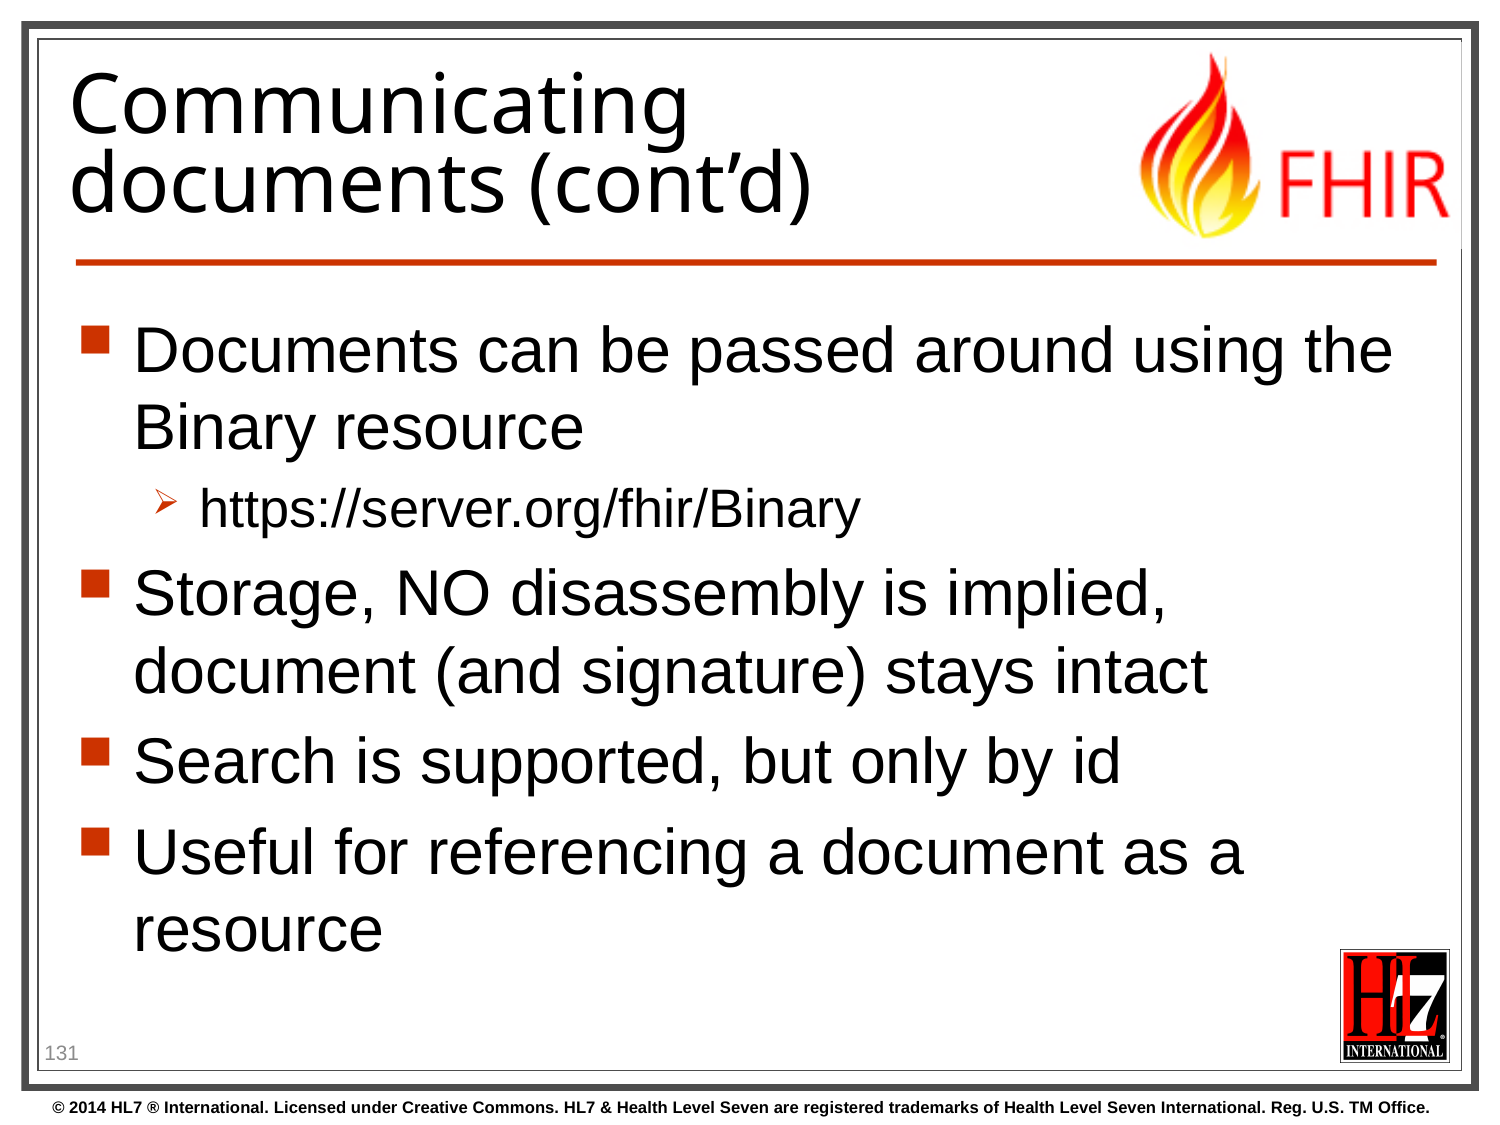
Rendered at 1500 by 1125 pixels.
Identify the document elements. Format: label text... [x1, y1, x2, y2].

slide_number 131 [29, 1034, 148, 1071]
picture [1340, 949, 1450, 1063]
title Communicating documents (cont’d) [53, 54, 1128, 244]
picture [1128, 42, 1462, 249]
list Documents can be passed around using the Binary resource https://server.org/fhir/Binary Storage, NO disassembly is implied, document (and signature) stays intact Search is supported, but only by id Useful for referencing a document as a resource [62, 299, 1438, 1035]
